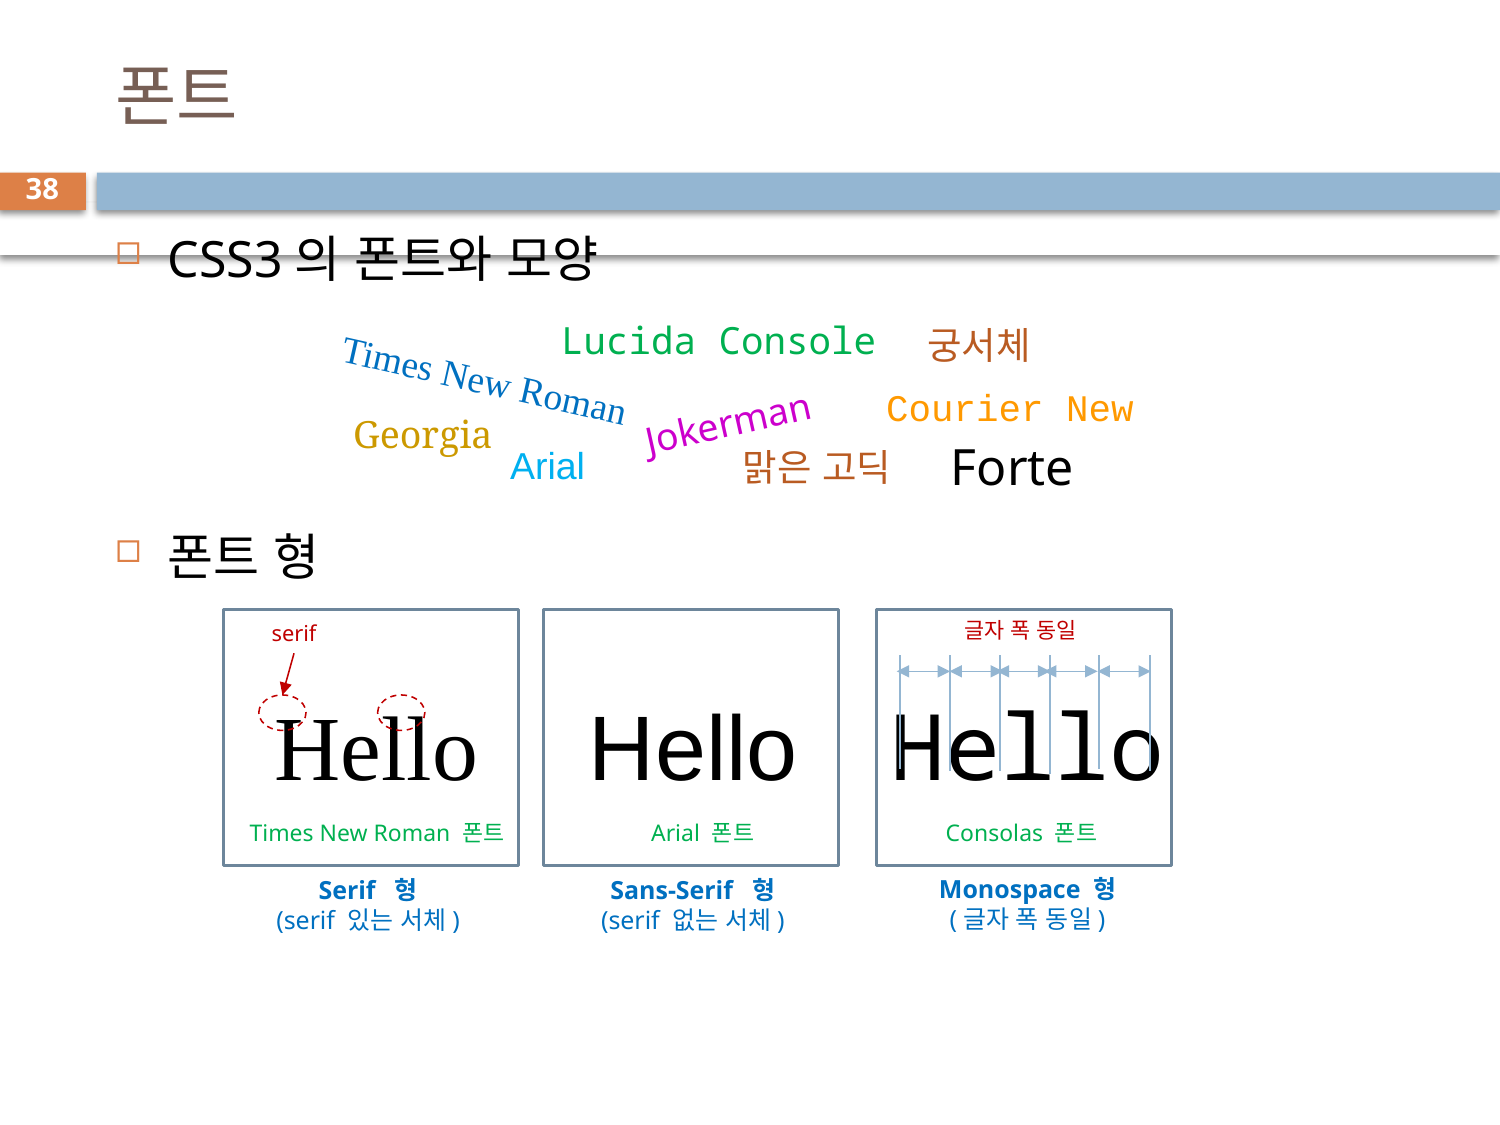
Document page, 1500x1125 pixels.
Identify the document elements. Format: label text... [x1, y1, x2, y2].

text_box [323, 309, 1150, 505]
list CSS3의 폰트와 모양 폰트 형 [100, 219, 1438, 1047]
title 폰트 [100, 37, 1438, 149]
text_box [223, 609, 1172, 944]
slide_number 38 [0, 170, 87, 211]
